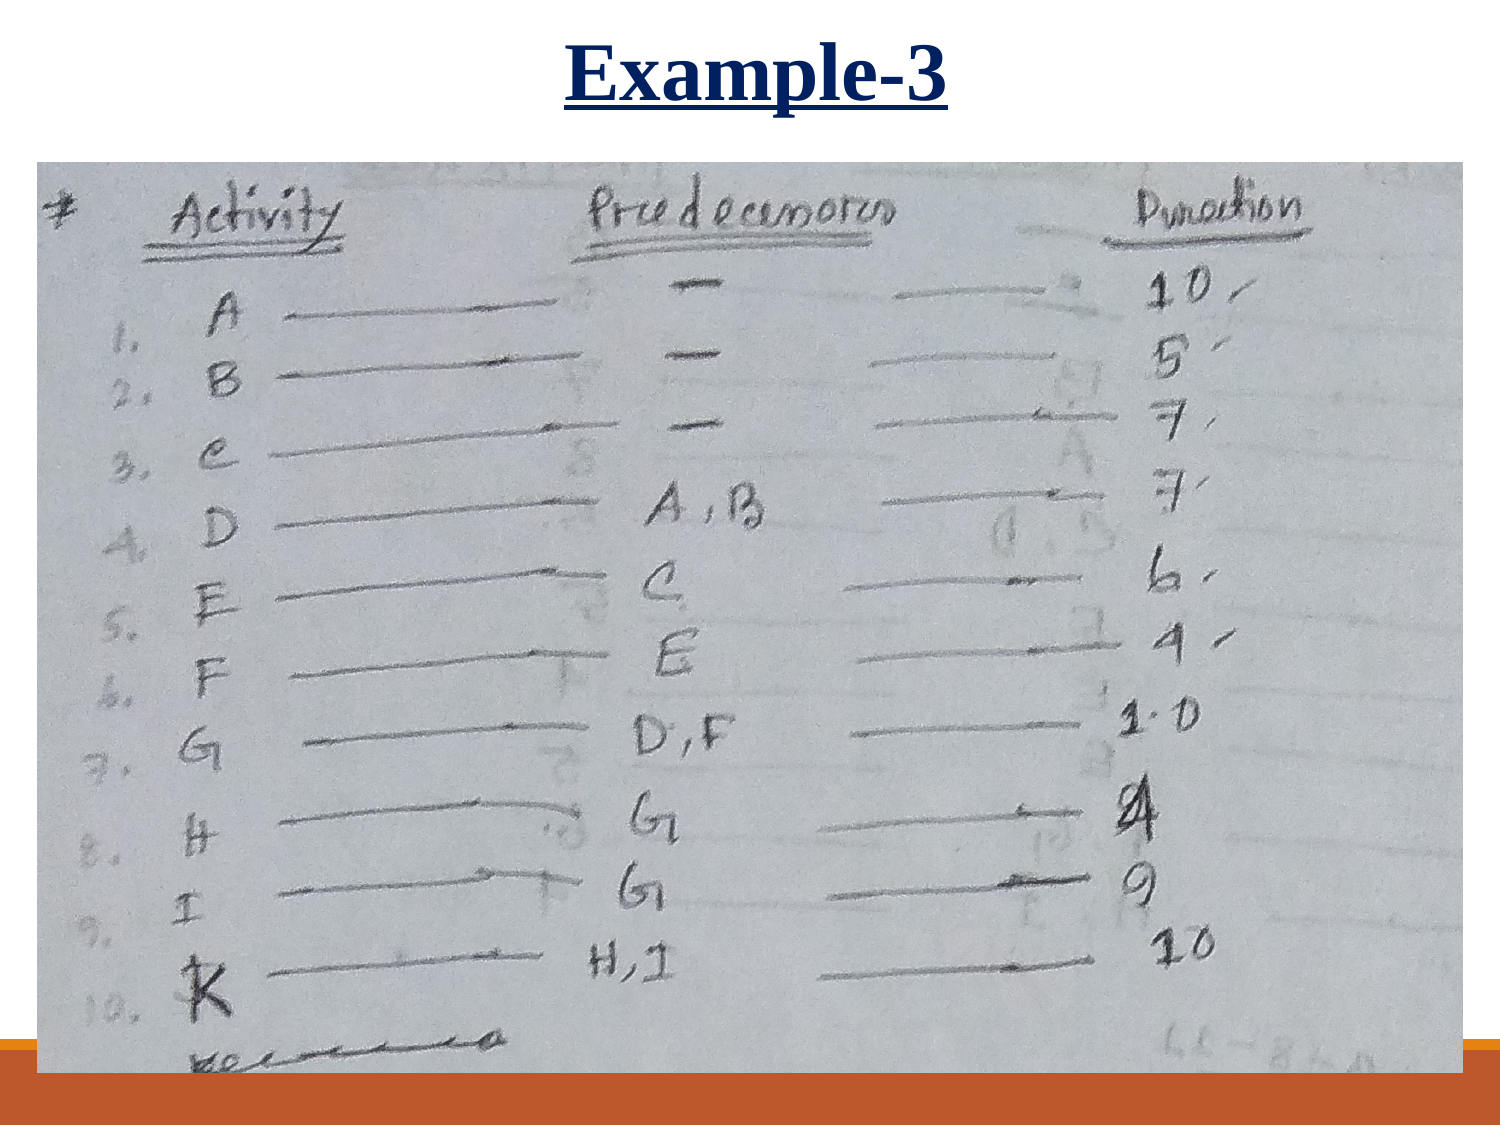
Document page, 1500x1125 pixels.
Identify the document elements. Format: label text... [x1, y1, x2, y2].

title Example-3 [212, 24, 1300, 125]
picture [37, 162, 1463, 1073]
